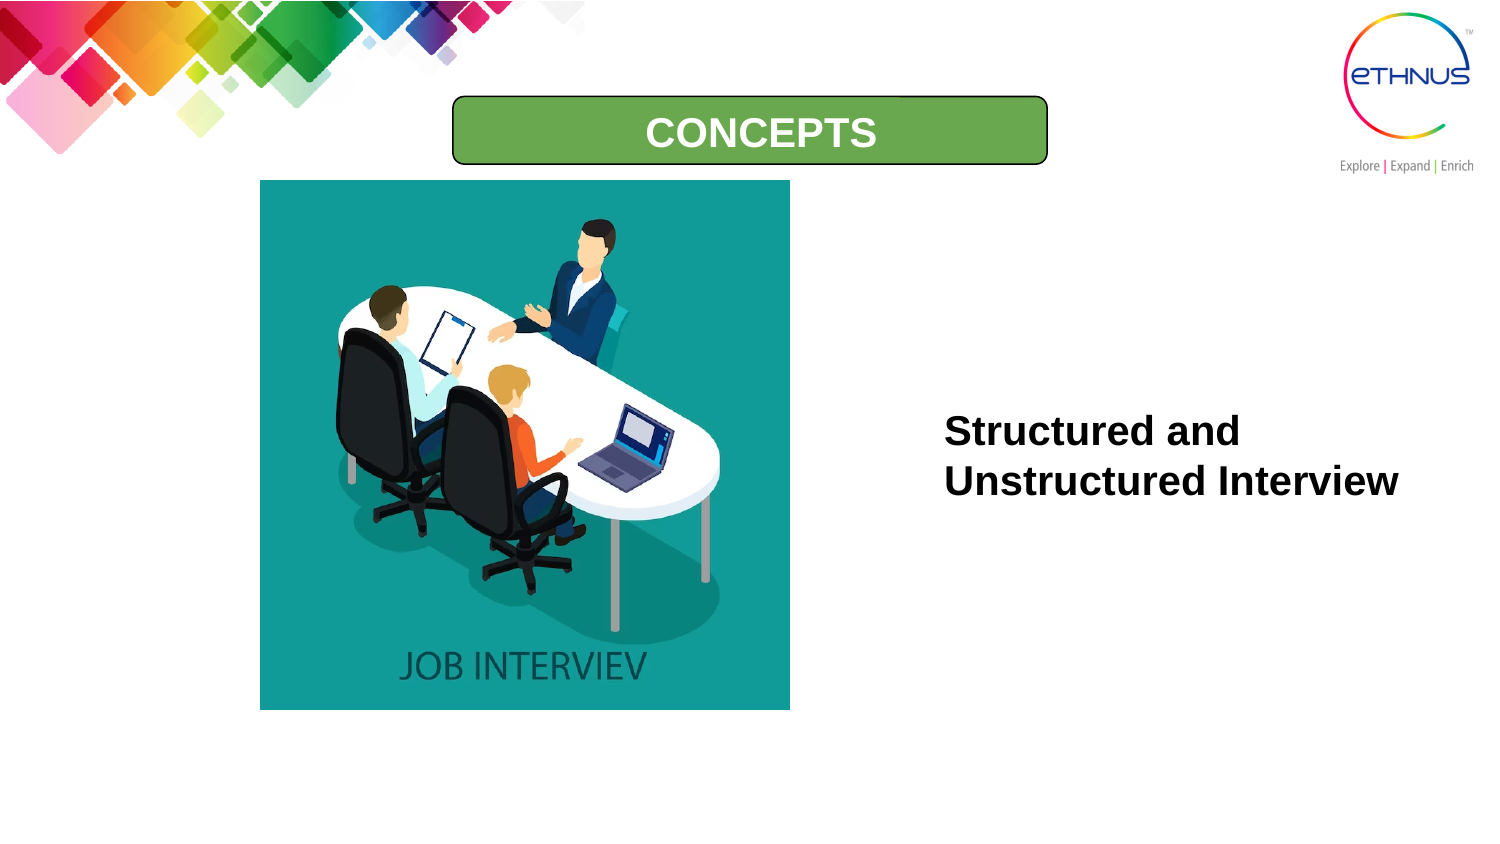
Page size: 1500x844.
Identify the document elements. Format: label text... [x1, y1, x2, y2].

picture [260, 180, 790, 710]
picture [1327, 0, 1500, 182]
picture [0, 1, 585, 154]
text_box Structured and Unstructured Interview [929, 389, 1422, 570]
text_box CONCEPTS [459, 96, 1048, 165]
